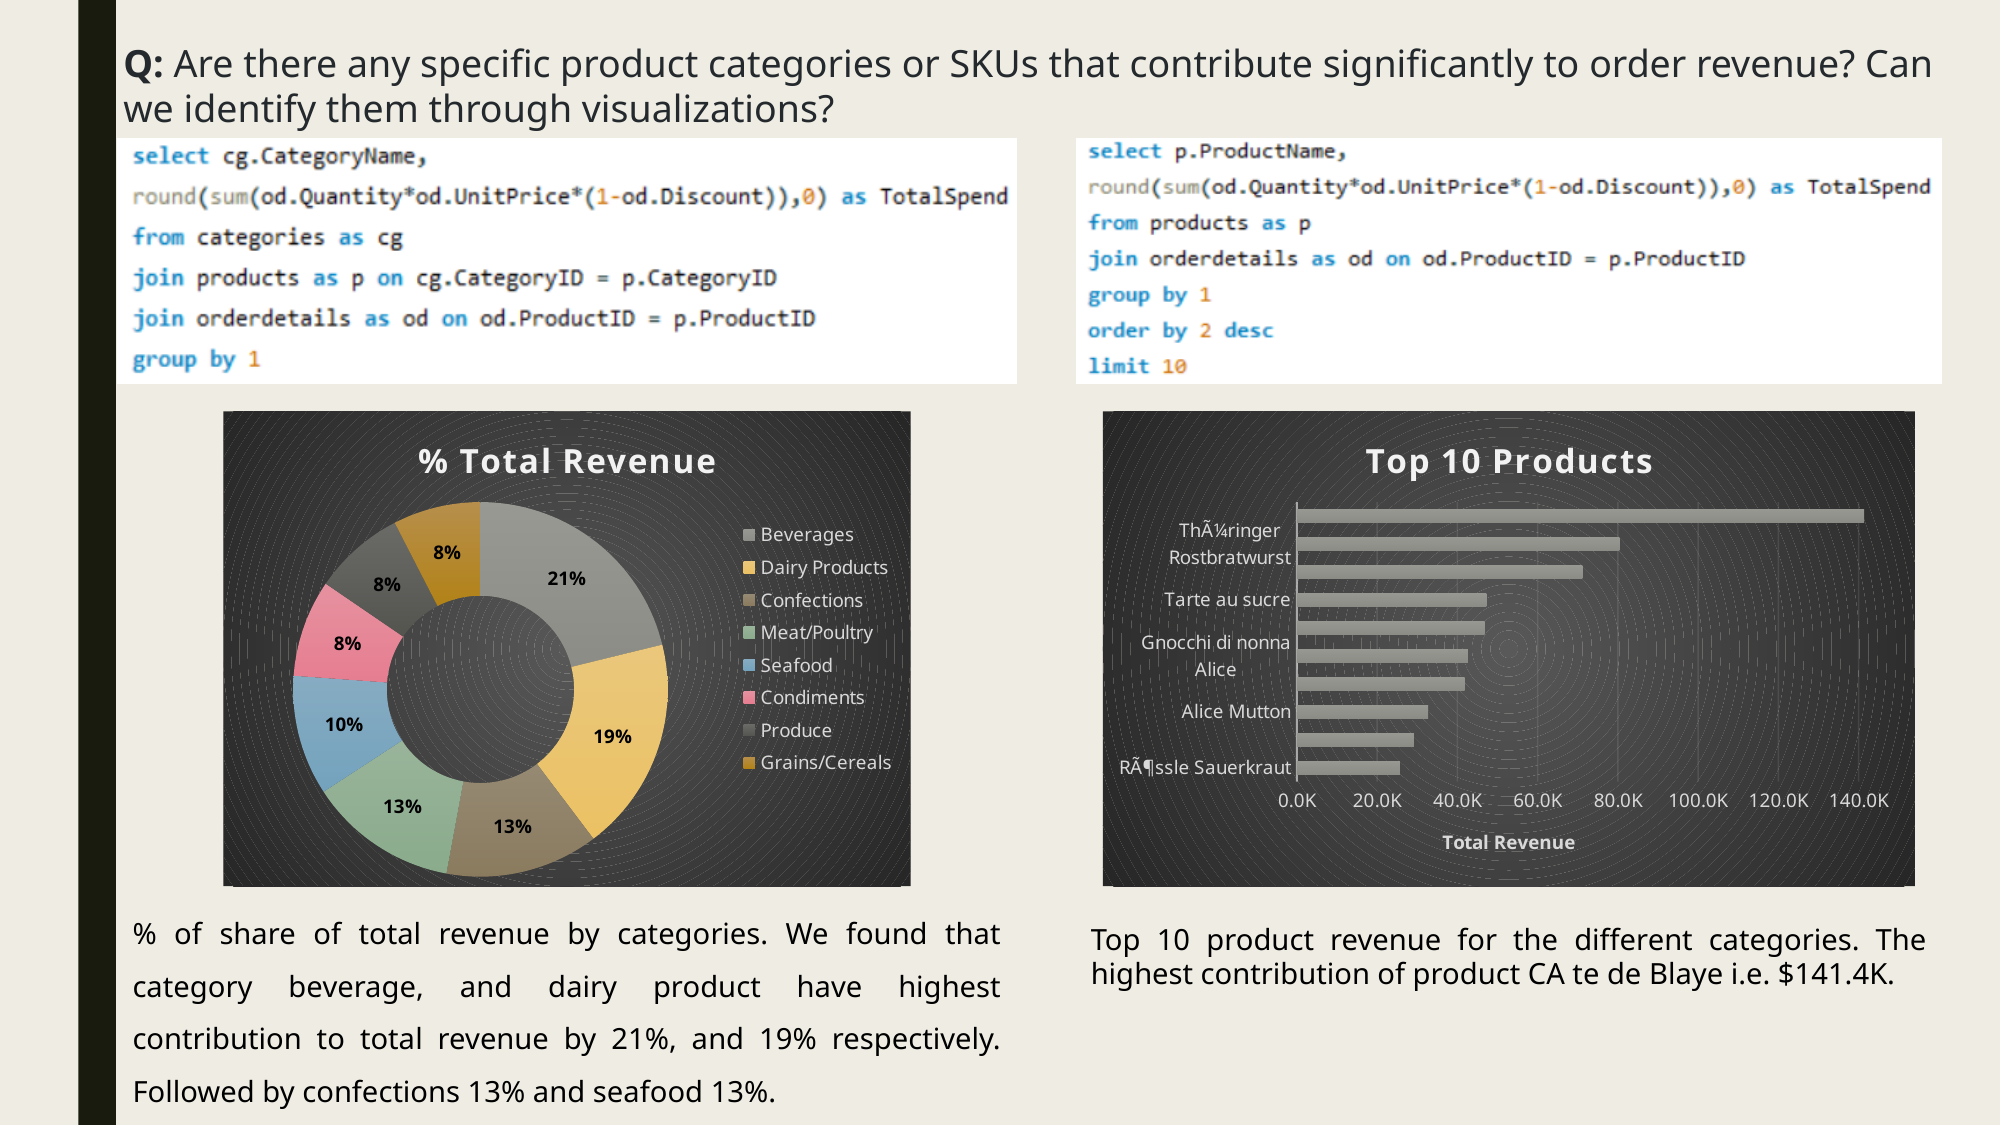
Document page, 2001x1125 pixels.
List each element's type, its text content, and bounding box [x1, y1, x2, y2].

picture [117, 138, 1017, 384]
text_box % of share of total revenue by categories. We found that category beverage, and dairy product have highest contribution to total revenue by 21%, and 19% respectively. Followed by confections 13% and seafood 13%. [117, 890, 1017, 1116]
text_box Q: Are there any specific product categories or SKUs that contribute significantly to order revenue? Can we identify them through visualizations? [108, 32, 1963, 138]
picture [1076, 138, 1942, 384]
text_box Top 10 product revenue for the different categories. The highest contribution of product CA te de Blaye i.e. $141.4K. [1076, 913, 1942, 999]
chart [1102, 411, 1915, 887]
chart [223, 411, 911, 887]
